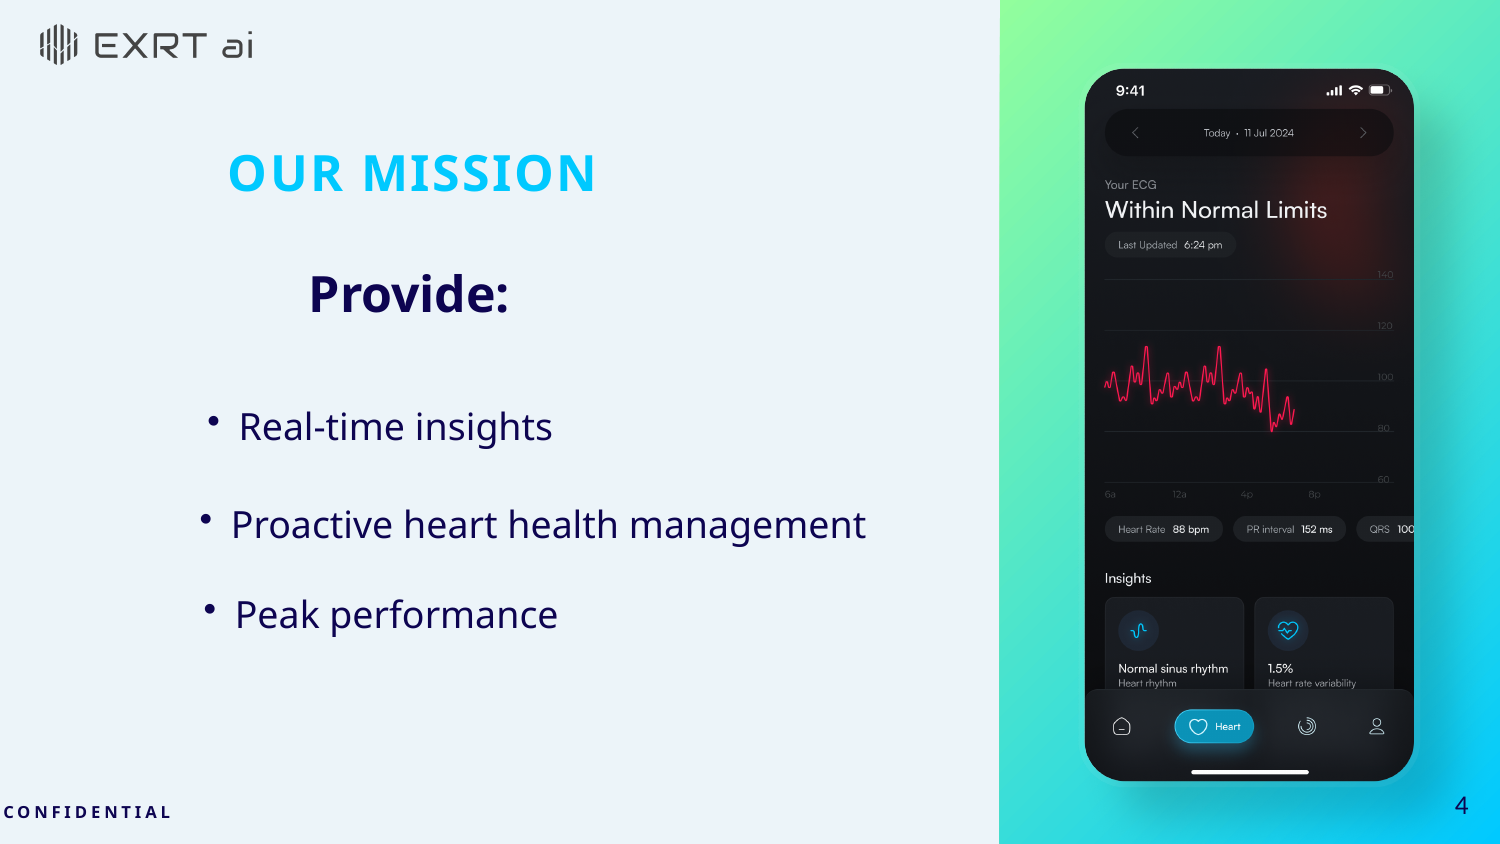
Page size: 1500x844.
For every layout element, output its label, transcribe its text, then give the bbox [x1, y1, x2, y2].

text_box Proactive heart health management [199, 493, 868, 547]
picture [39, 23, 253, 66]
text_box Provide: [308, 262, 510, 323]
text_box CONFIDENTIAL [0, 798, 171, 823]
text_box Real-time insights [207, 395, 554, 449]
picture [1072, 63, 1500, 844]
text_box OUR MISSION [227, 138, 1072, 201]
text_box Peak performance [203, 583, 560, 689]
text_box [999, 201, 1072, 844]
text_box [999, 0, 1500, 138]
